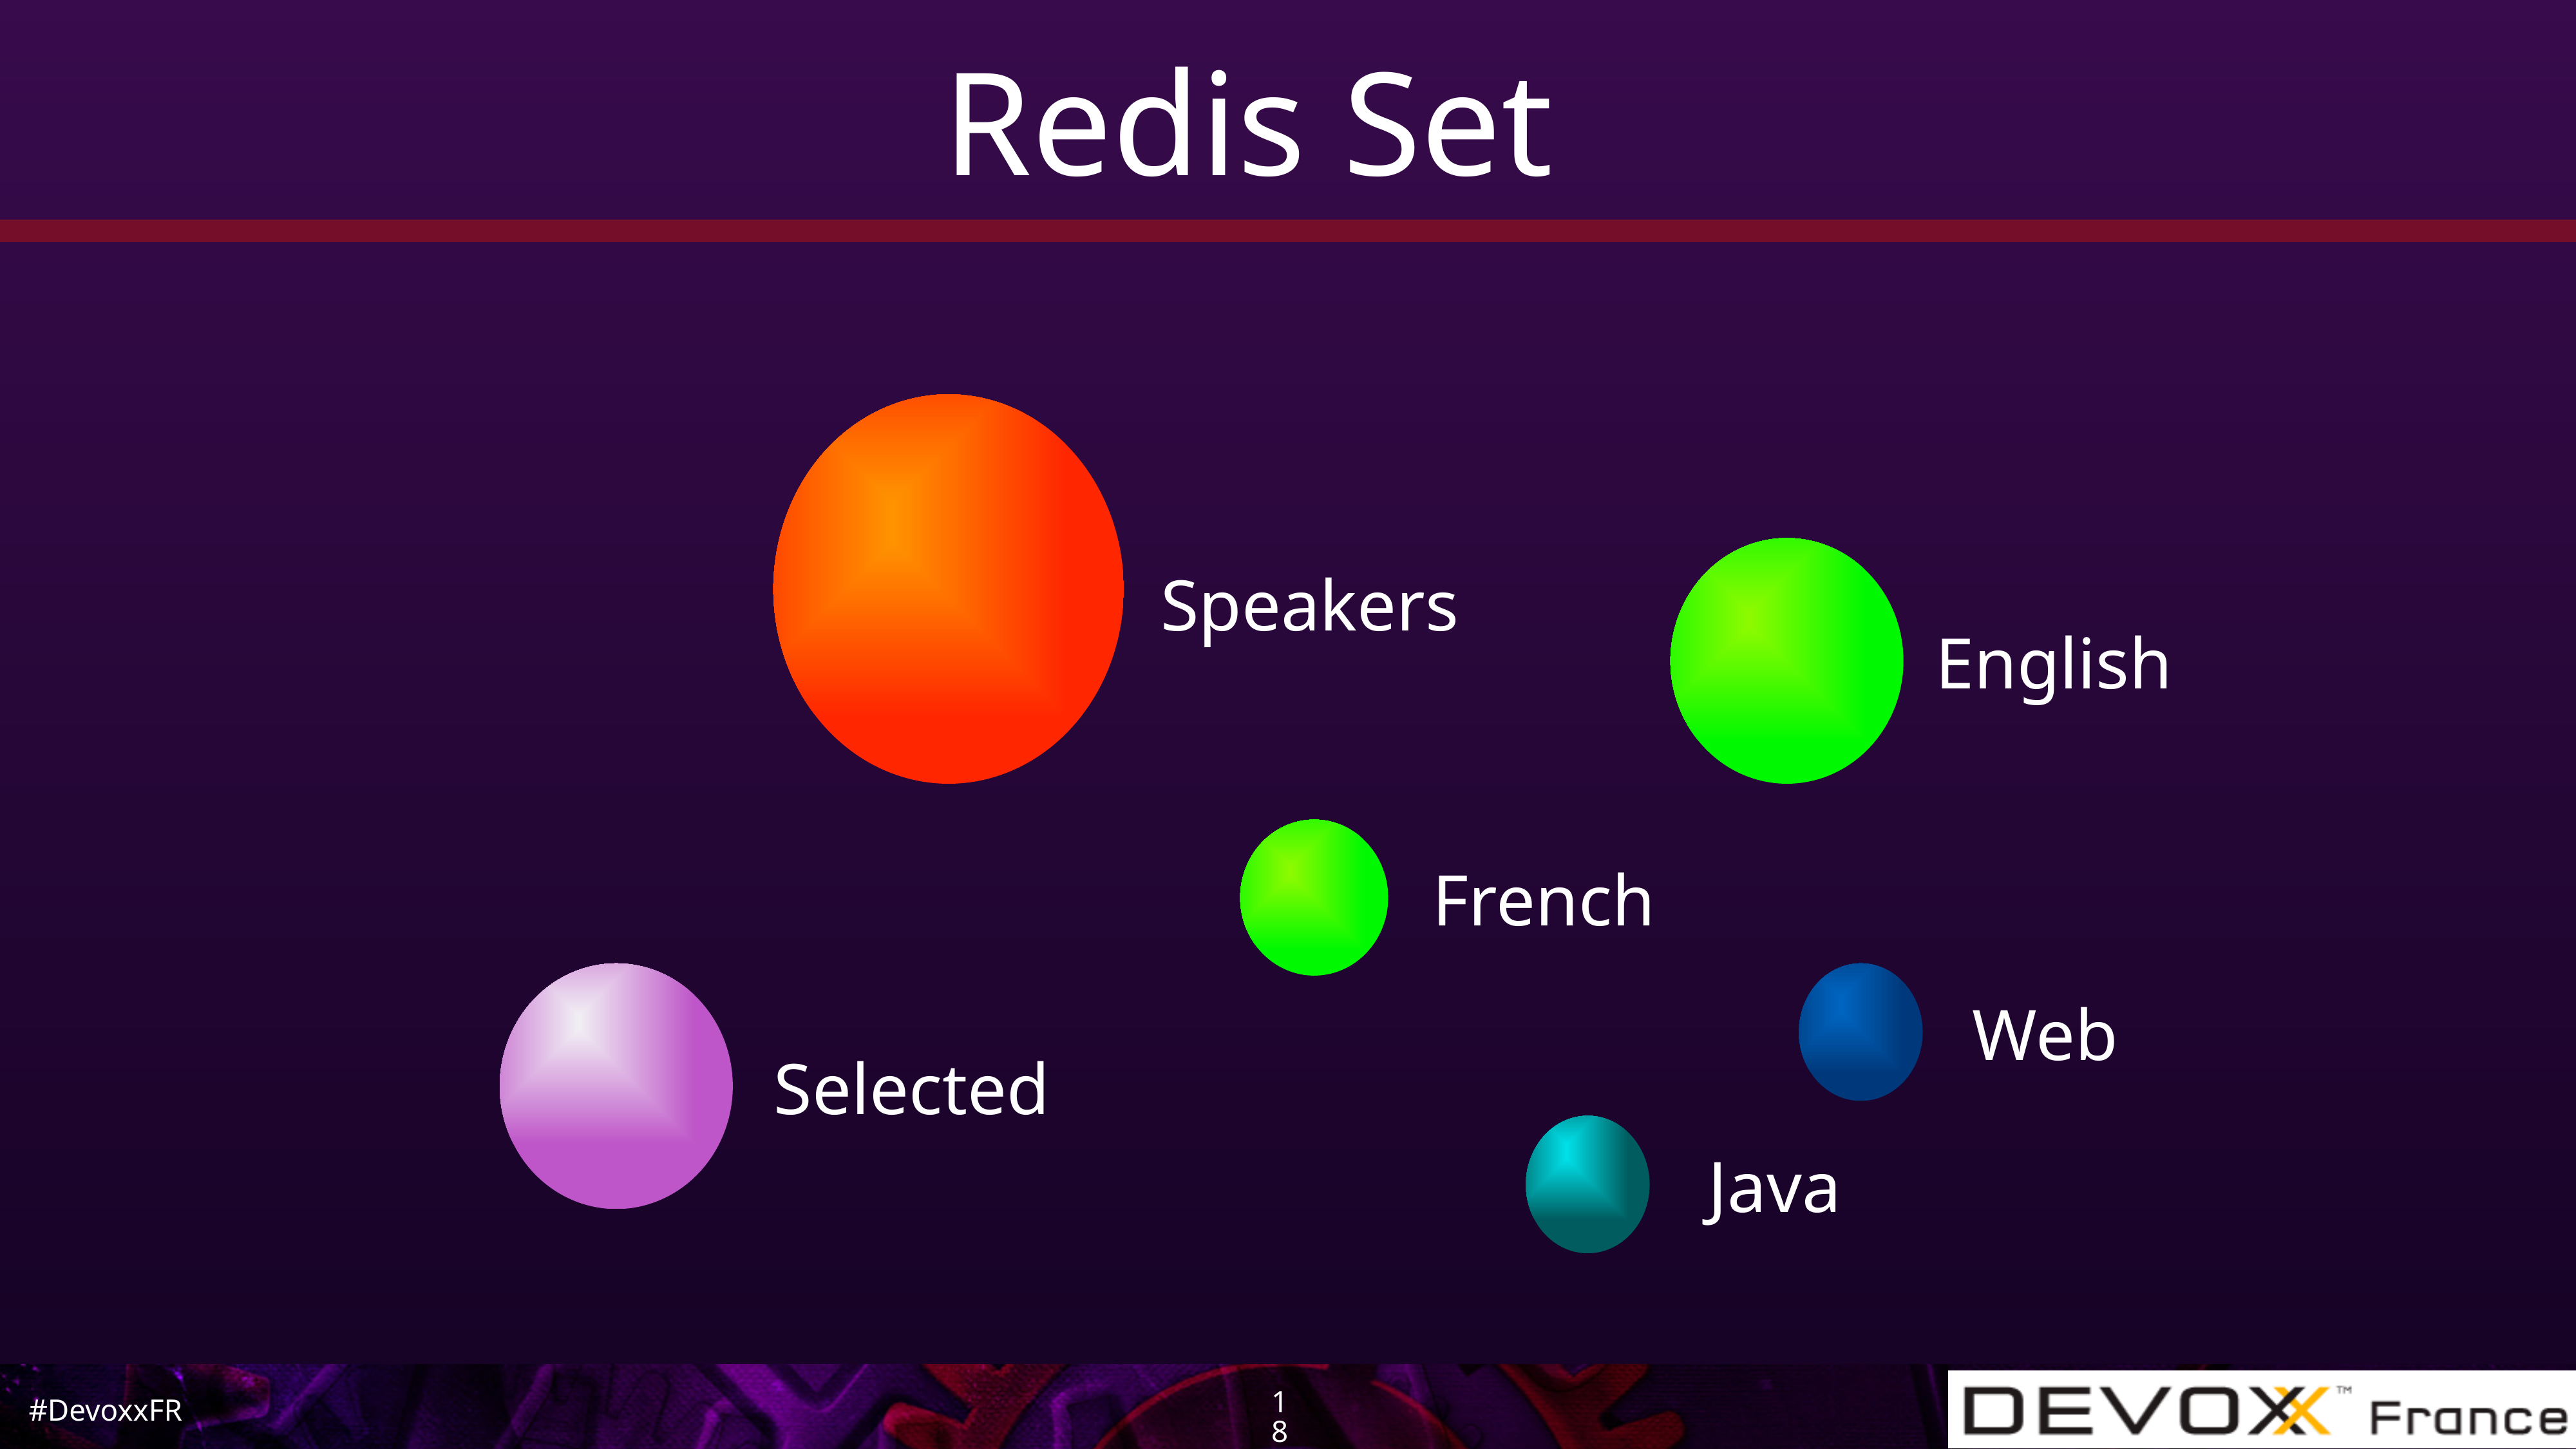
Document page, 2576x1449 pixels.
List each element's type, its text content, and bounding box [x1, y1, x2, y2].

text_box Web [1965, 983, 2126, 1082]
text_box English [1927, 611, 2181, 710]
text_box [1526, 1115, 1650, 1254]
text_box French [1425, 848, 1663, 947]
text_box [500, 963, 733, 1209]
text_box Speakers [1153, 553, 1467, 652]
text_box Java [1701, 1135, 1849, 1234]
picture [0, 1364, 2576, 1449]
text_box Selected [766, 1037, 1057, 1136]
text_box [1240, 819, 1388, 976]
text_box [773, 394, 1124, 784]
title Redis Set [283, 23, 2213, 213]
text_box [1799, 963, 1923, 1101]
picture [0, 220, 2576, 242]
slide_number 18 [1263, 1375, 1311, 1427]
text_box [1670, 538, 1904, 784]
